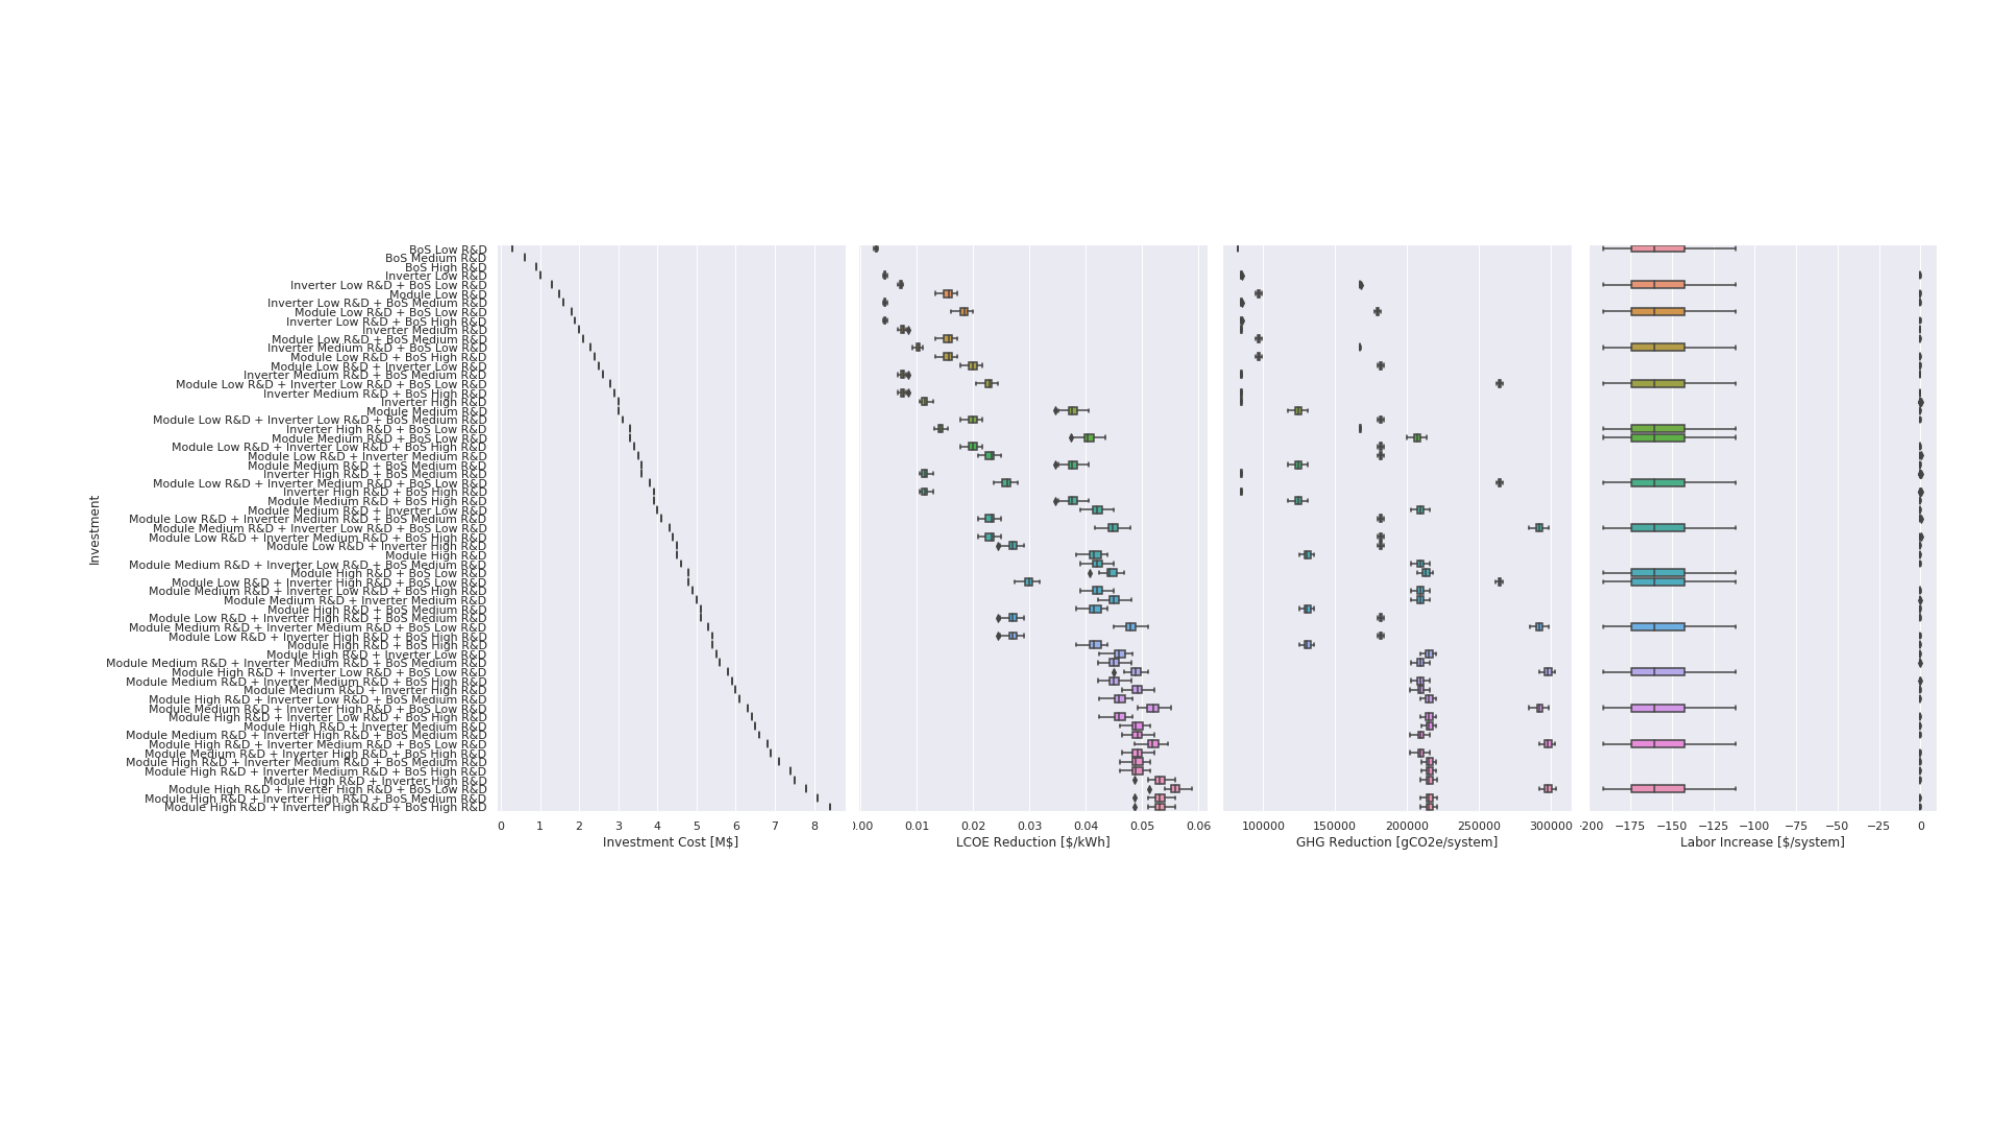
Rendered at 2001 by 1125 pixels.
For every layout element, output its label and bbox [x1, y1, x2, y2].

picture [81, 237, 1944, 857]
